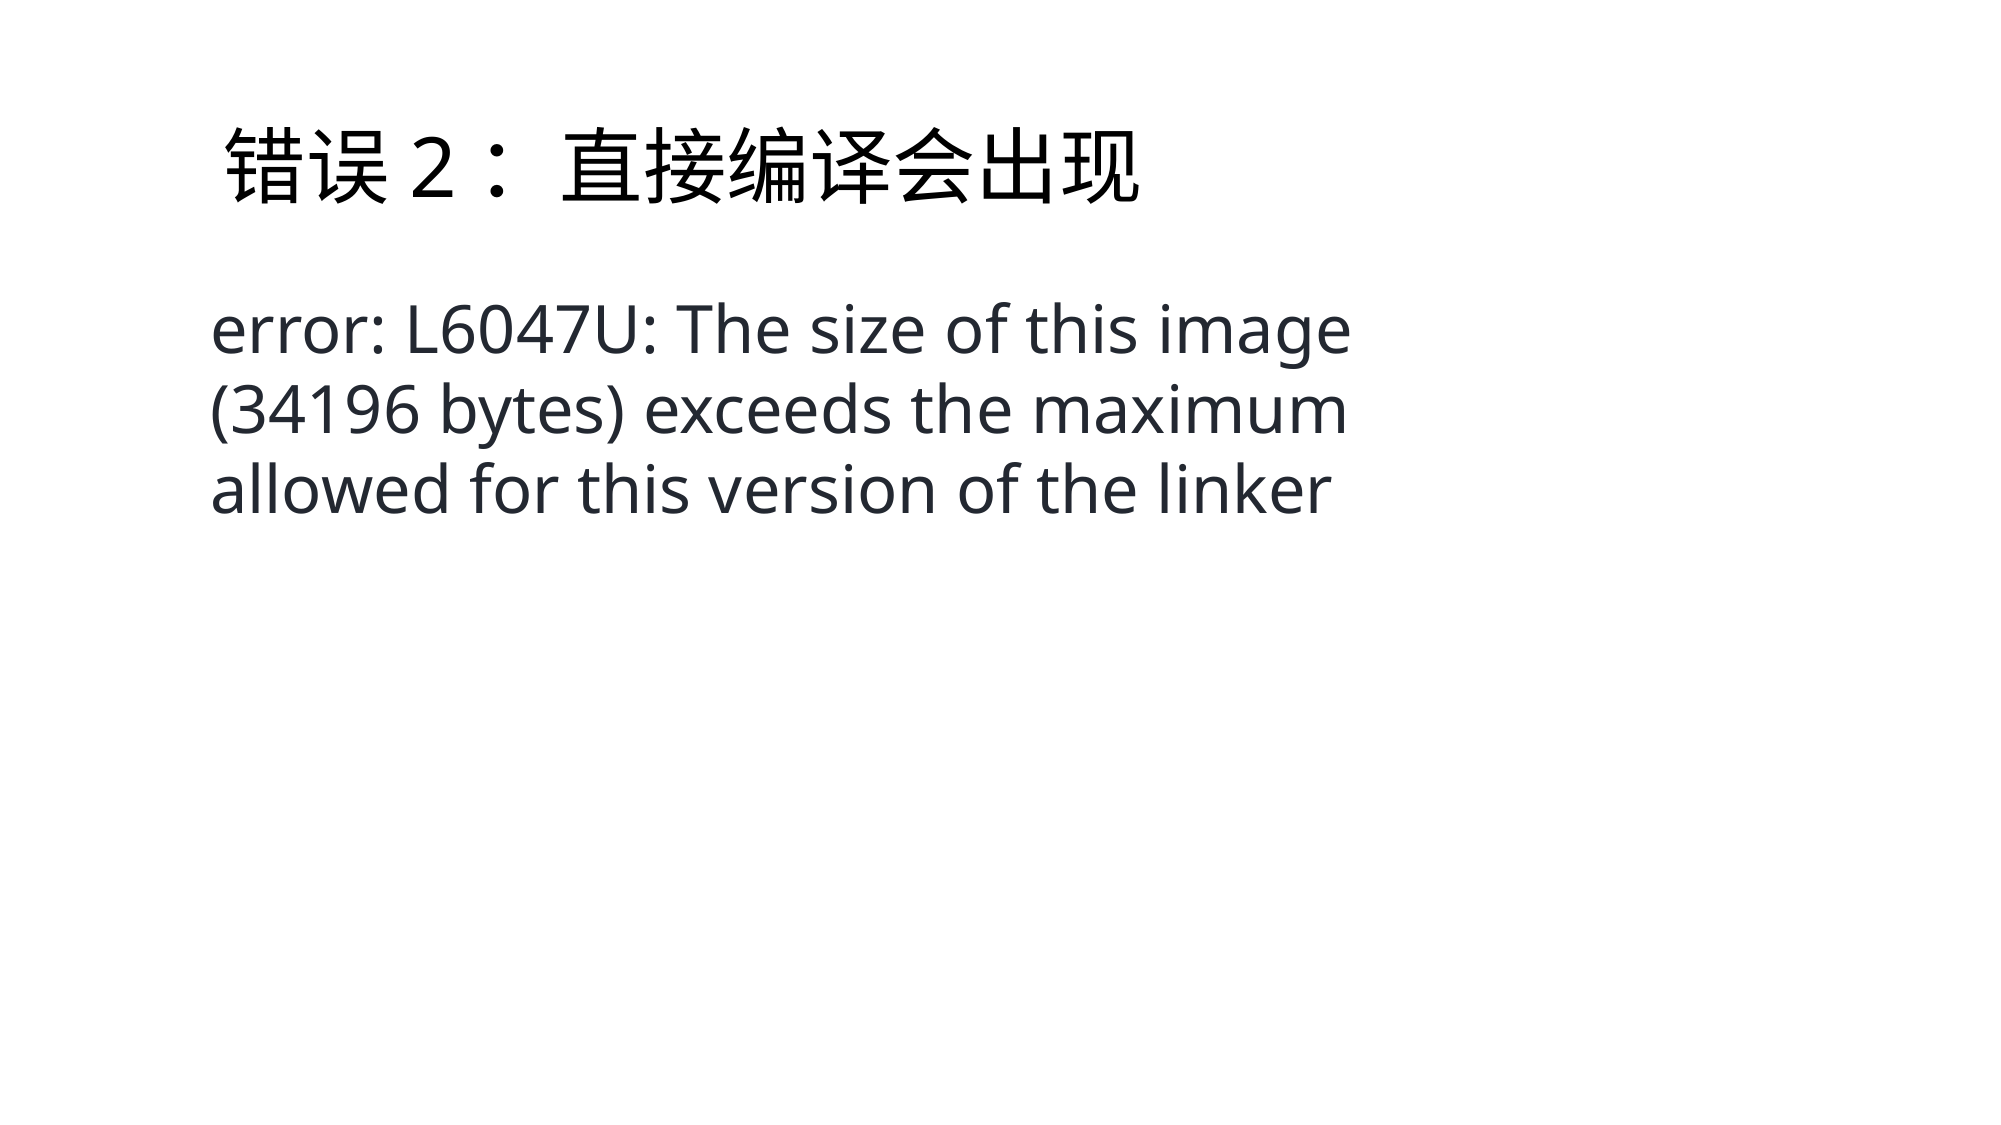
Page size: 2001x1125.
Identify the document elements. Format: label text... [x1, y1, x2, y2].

text_box error: L6047U: The size of this image (34196 bytes) exceeds the maximum allowed for this version of the linker [195, 279, 1430, 535]
text_box 错误2：直接编译会出现 [208, 106, 1158, 222]
